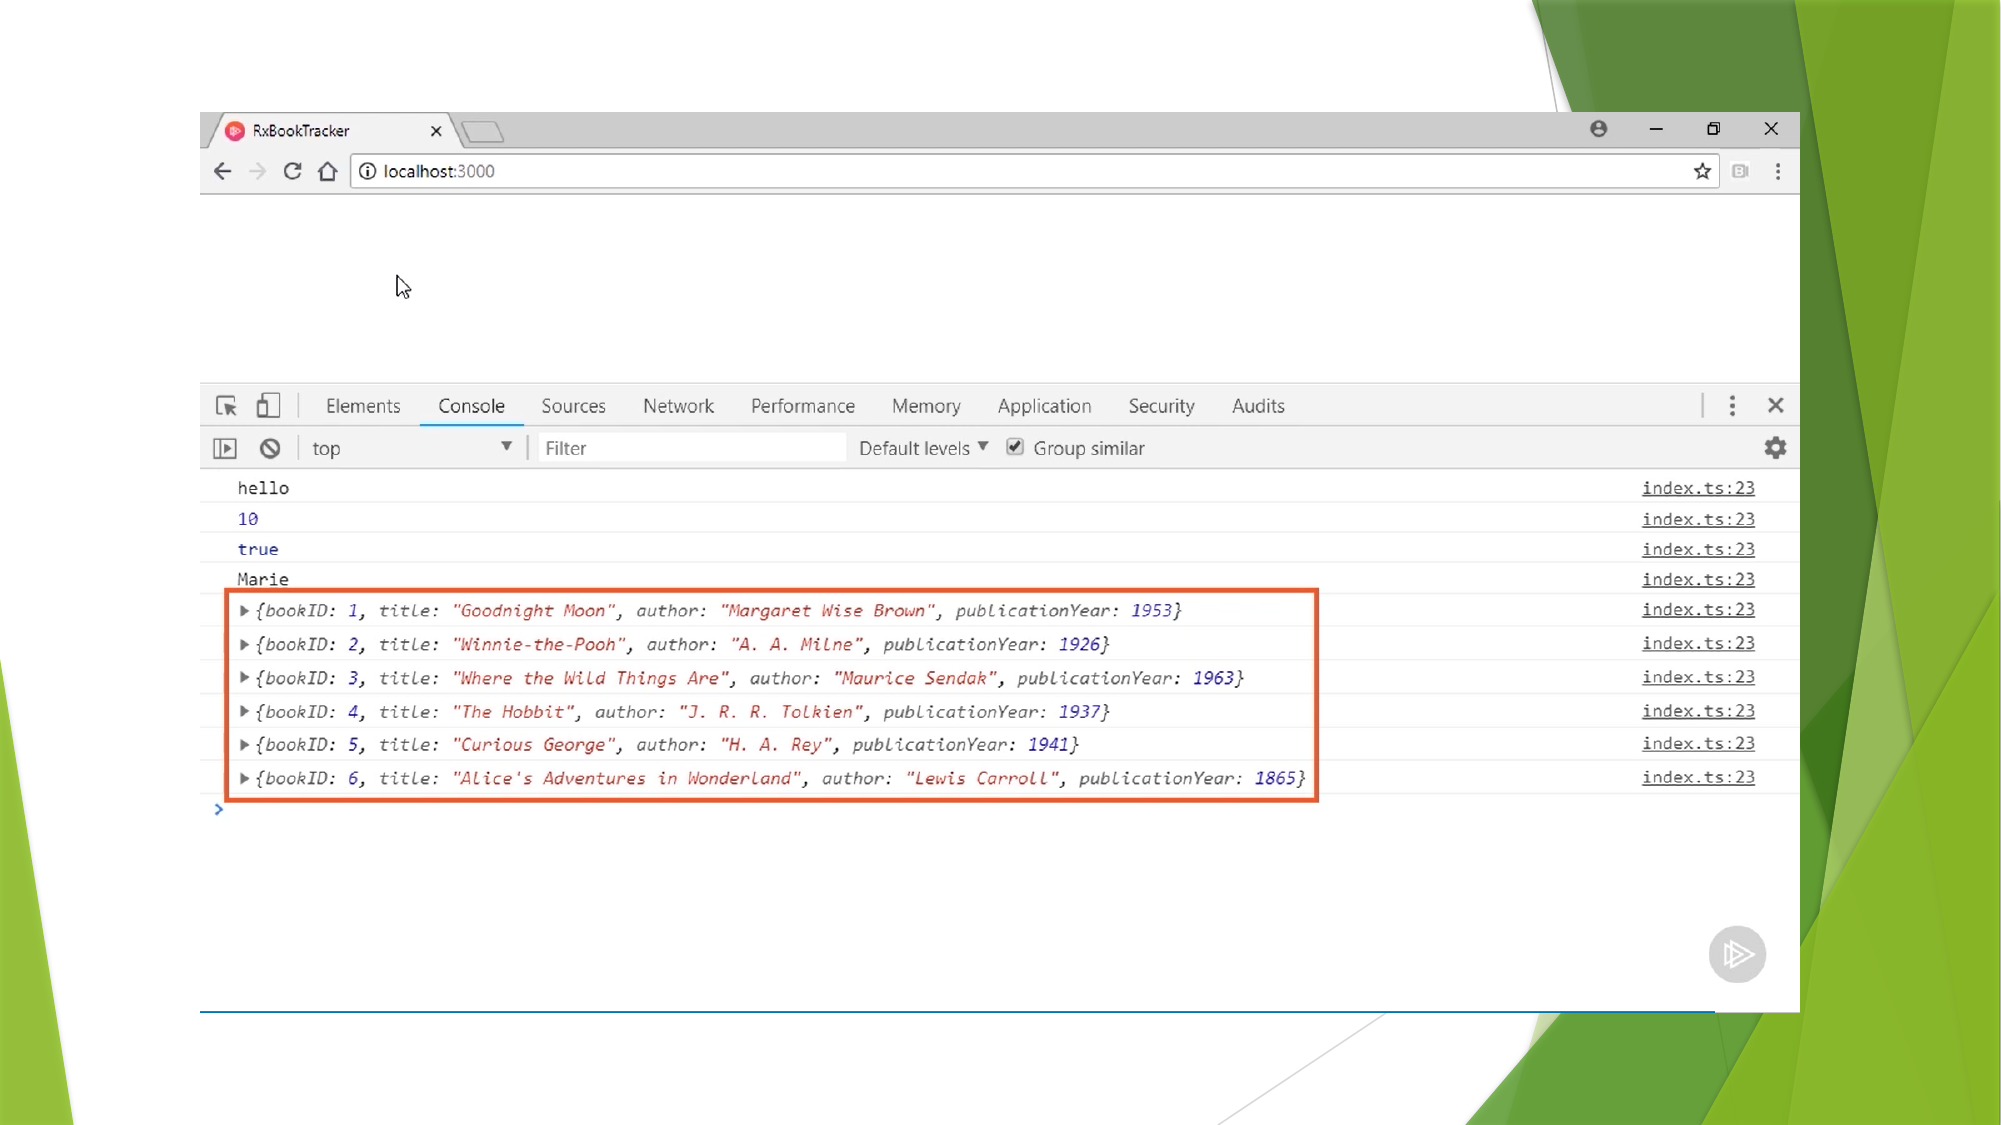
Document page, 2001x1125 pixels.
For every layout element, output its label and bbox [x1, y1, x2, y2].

picture [199, 111, 1801, 1013]
